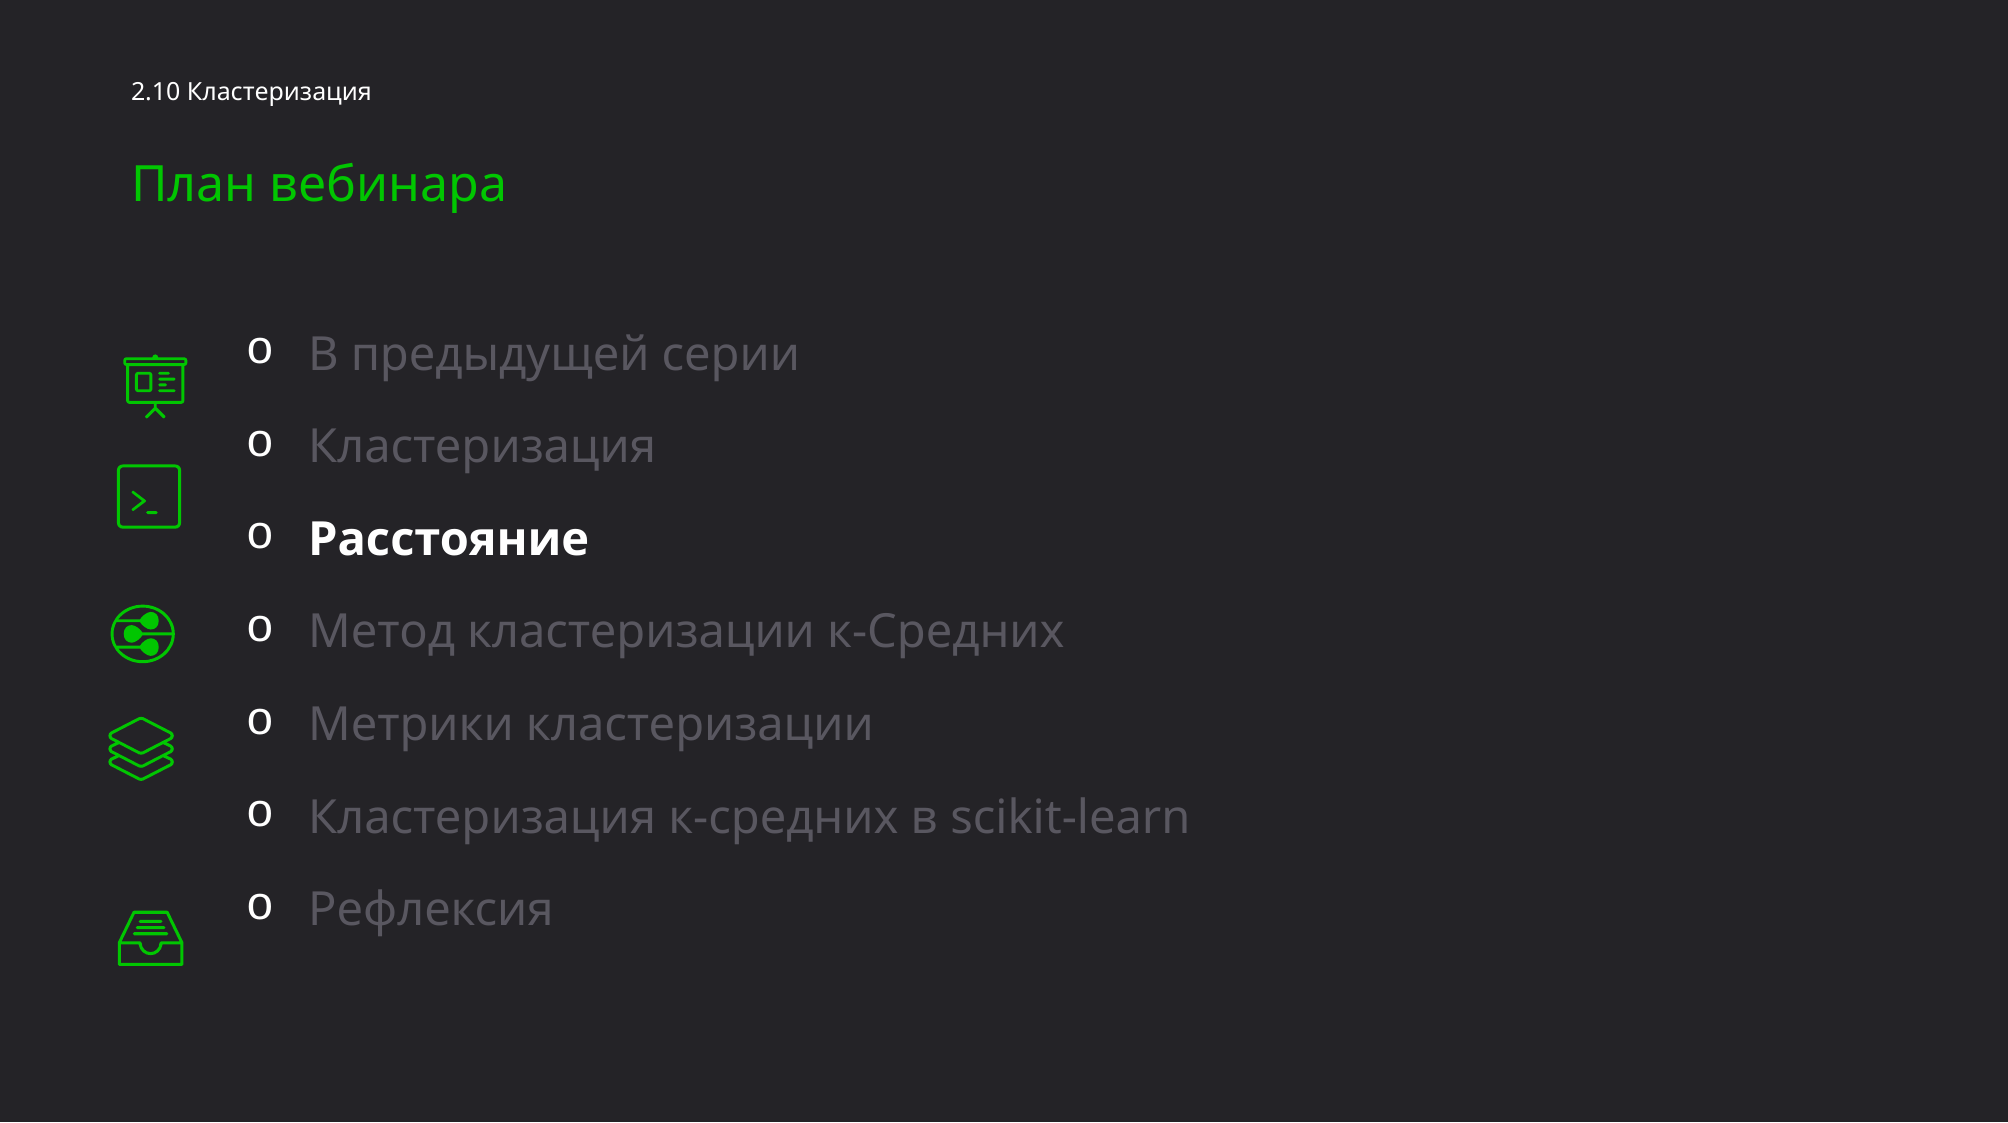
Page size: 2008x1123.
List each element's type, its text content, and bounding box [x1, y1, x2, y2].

text_box [108, 716, 174, 781]
text_box 2.10 Кластеризация [131, 55, 1150, 133]
text_box [123, 354, 188, 419]
text_box [116, 464, 182, 529]
text_box План вебинара [131, 133, 1004, 281]
text_box В предыдущей серии Кластеризация Расстояние Метод кластеризации к-Средних Метрики кластеризации Кластеризация к-средних в scikit-learn Рефлексия [229, 314, 1728, 1088]
text_box [117, 910, 184, 966]
text_box [110, 604, 175, 664]
